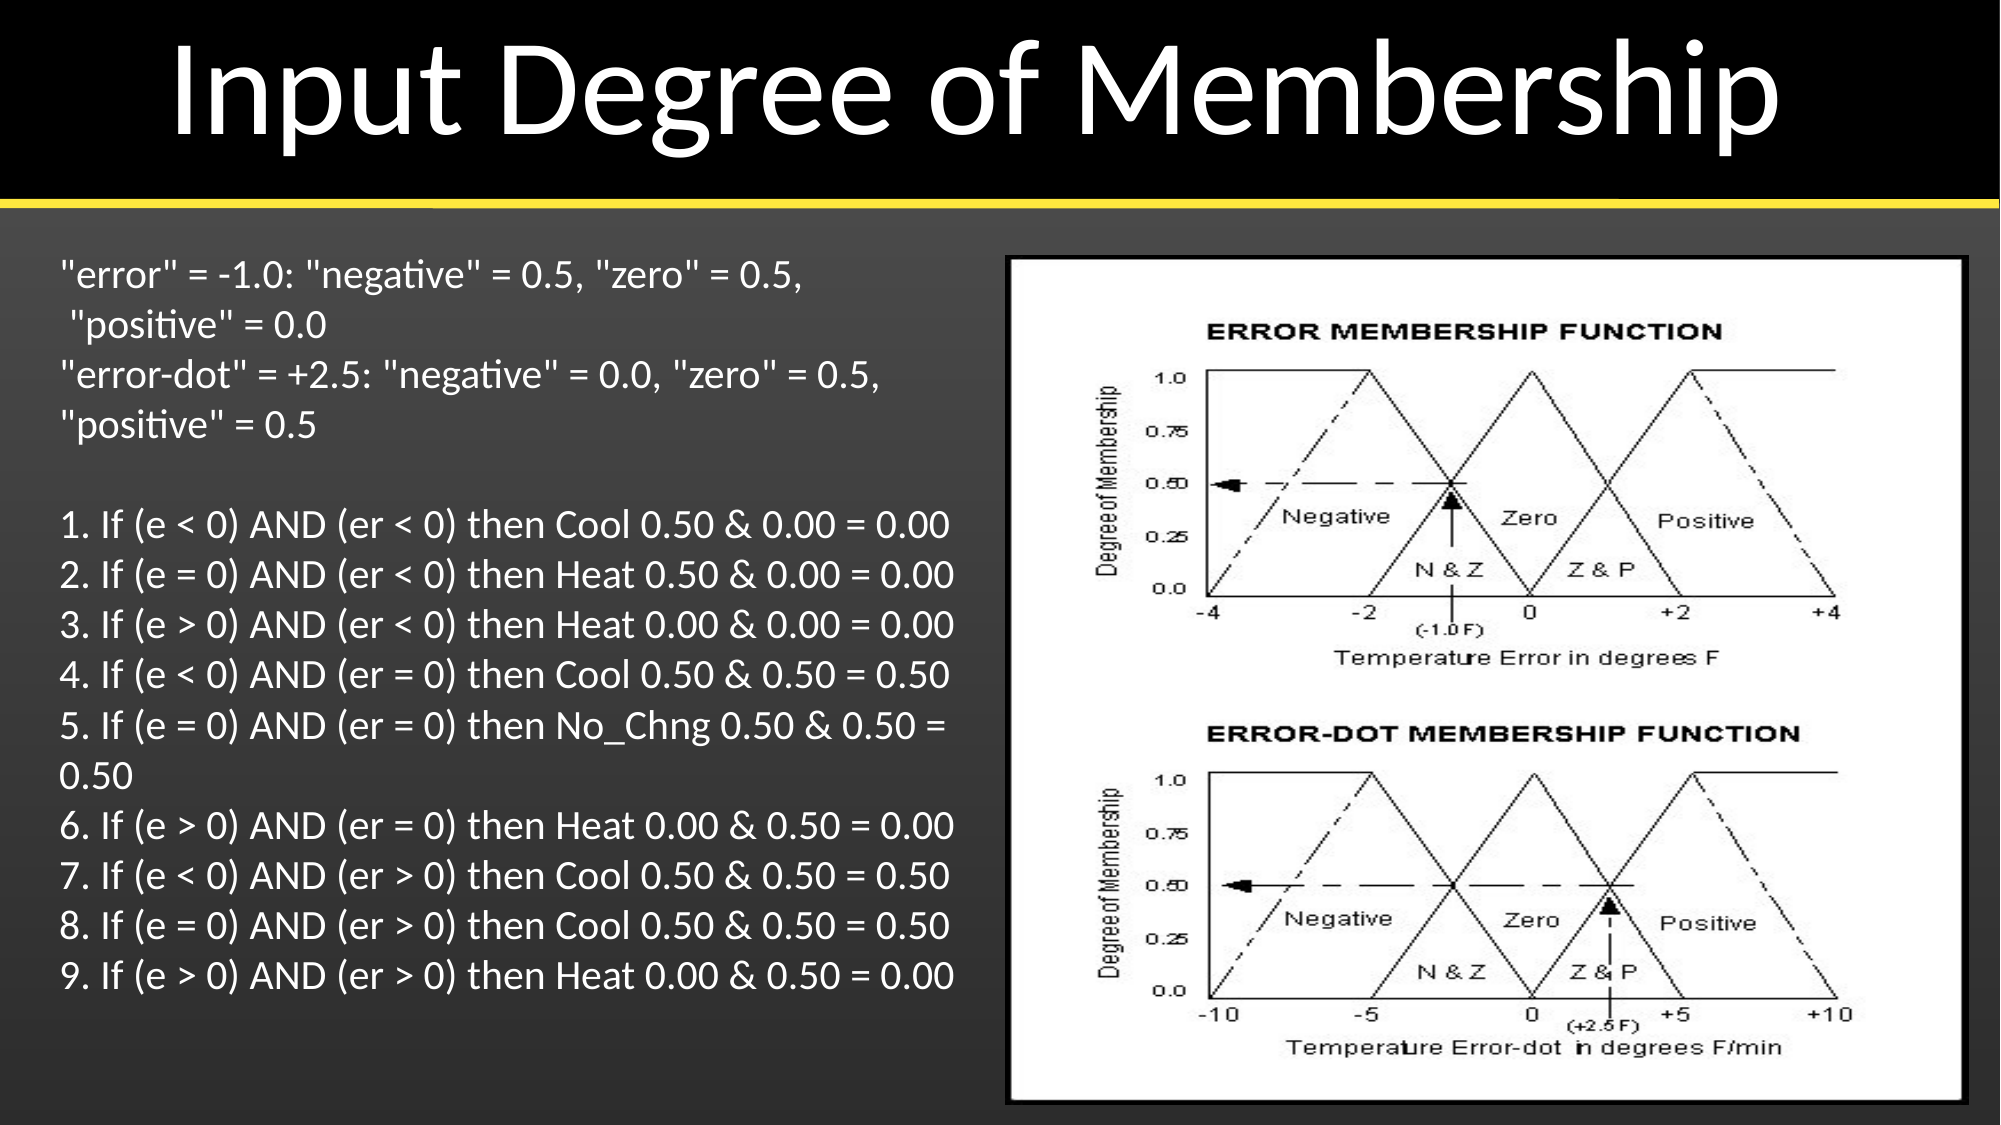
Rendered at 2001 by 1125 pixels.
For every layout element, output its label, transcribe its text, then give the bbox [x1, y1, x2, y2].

text_box Input Degree of Membership [152, 8, 1801, 172]
text_box [0, 0, 2000, 204]
picture [1005, 255, 1969, 1105]
text_box "error" = -1.0: "negative" = 0.5, "zero" = 0.5, "positive" = 0.0 "error-dot" = +2.5: "negative" = 0.0, "zero" = 0.5, "positive" = 0.5 1. If (e < 0) AND (er < 0) then Cool 0.50 & 0.00 = 0.00 2. If (e = 0) AND (er < 0) then Heat 0.50 & 0.00 = 0.00 3. If (e > 0) AND (er < 0) then Heat 0.00 & 0.00 = 0.00 4. If (e < 0) AND (er = 0) then Cool 0.50 & 0.50 = 0.50 5. If (e = 0) AND (er = 0) then No_Chng 0.50 & 0.50 = 0.50 6. If (e > 0) AND (er = 0) then Heat 0.00 & 0.50 = 0.00 7. If (e < 0) AND (er > 0) then Cool 0.50 & 0.50 = 0.50 8. If (e = 0) AND (er > 0) then Cool 0.50 & 0.50 = 0.50 9. If (e > 0) AND (er > 0) then Heat 0.00 & 0.50 = 0.00 [44, 239, 1006, 1005]
